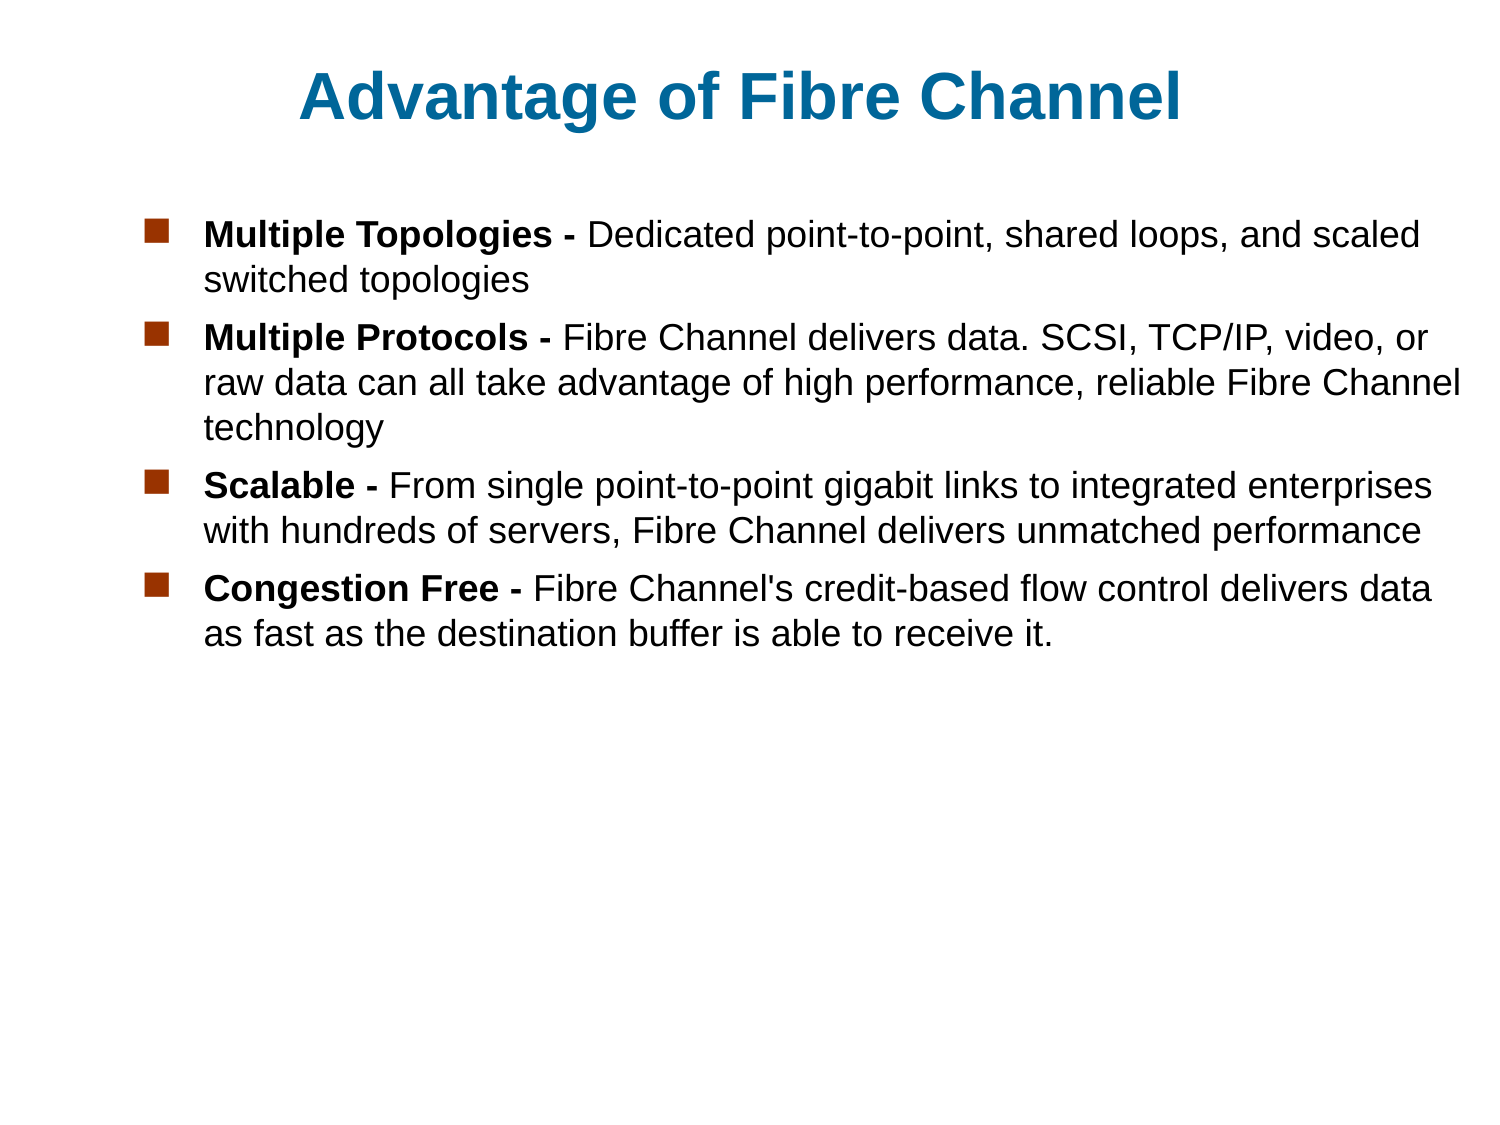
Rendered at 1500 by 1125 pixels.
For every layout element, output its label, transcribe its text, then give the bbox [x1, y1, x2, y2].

title Advantage of Fibre Channel [74, 45, 1426, 141]
list Multiple Topologies - Dedicated point-to-point, shared loops, and scaled switched topologies Multiple Protocols - Fibre Channel delivers data. SCSI, TCP/IP, video, or raw data can all take advantage of high performance, reliable Fibre Channel technology Scalable - From single point-to-point gigabit links to integrated enterprises with hundreds of servers, Fibre Channel delivers unmatched performance Congestion Free - Fibre Channel's credit-based flow control delivers data as fast as the destination buffer is able to receive it. [132, 202, 1483, 946]
